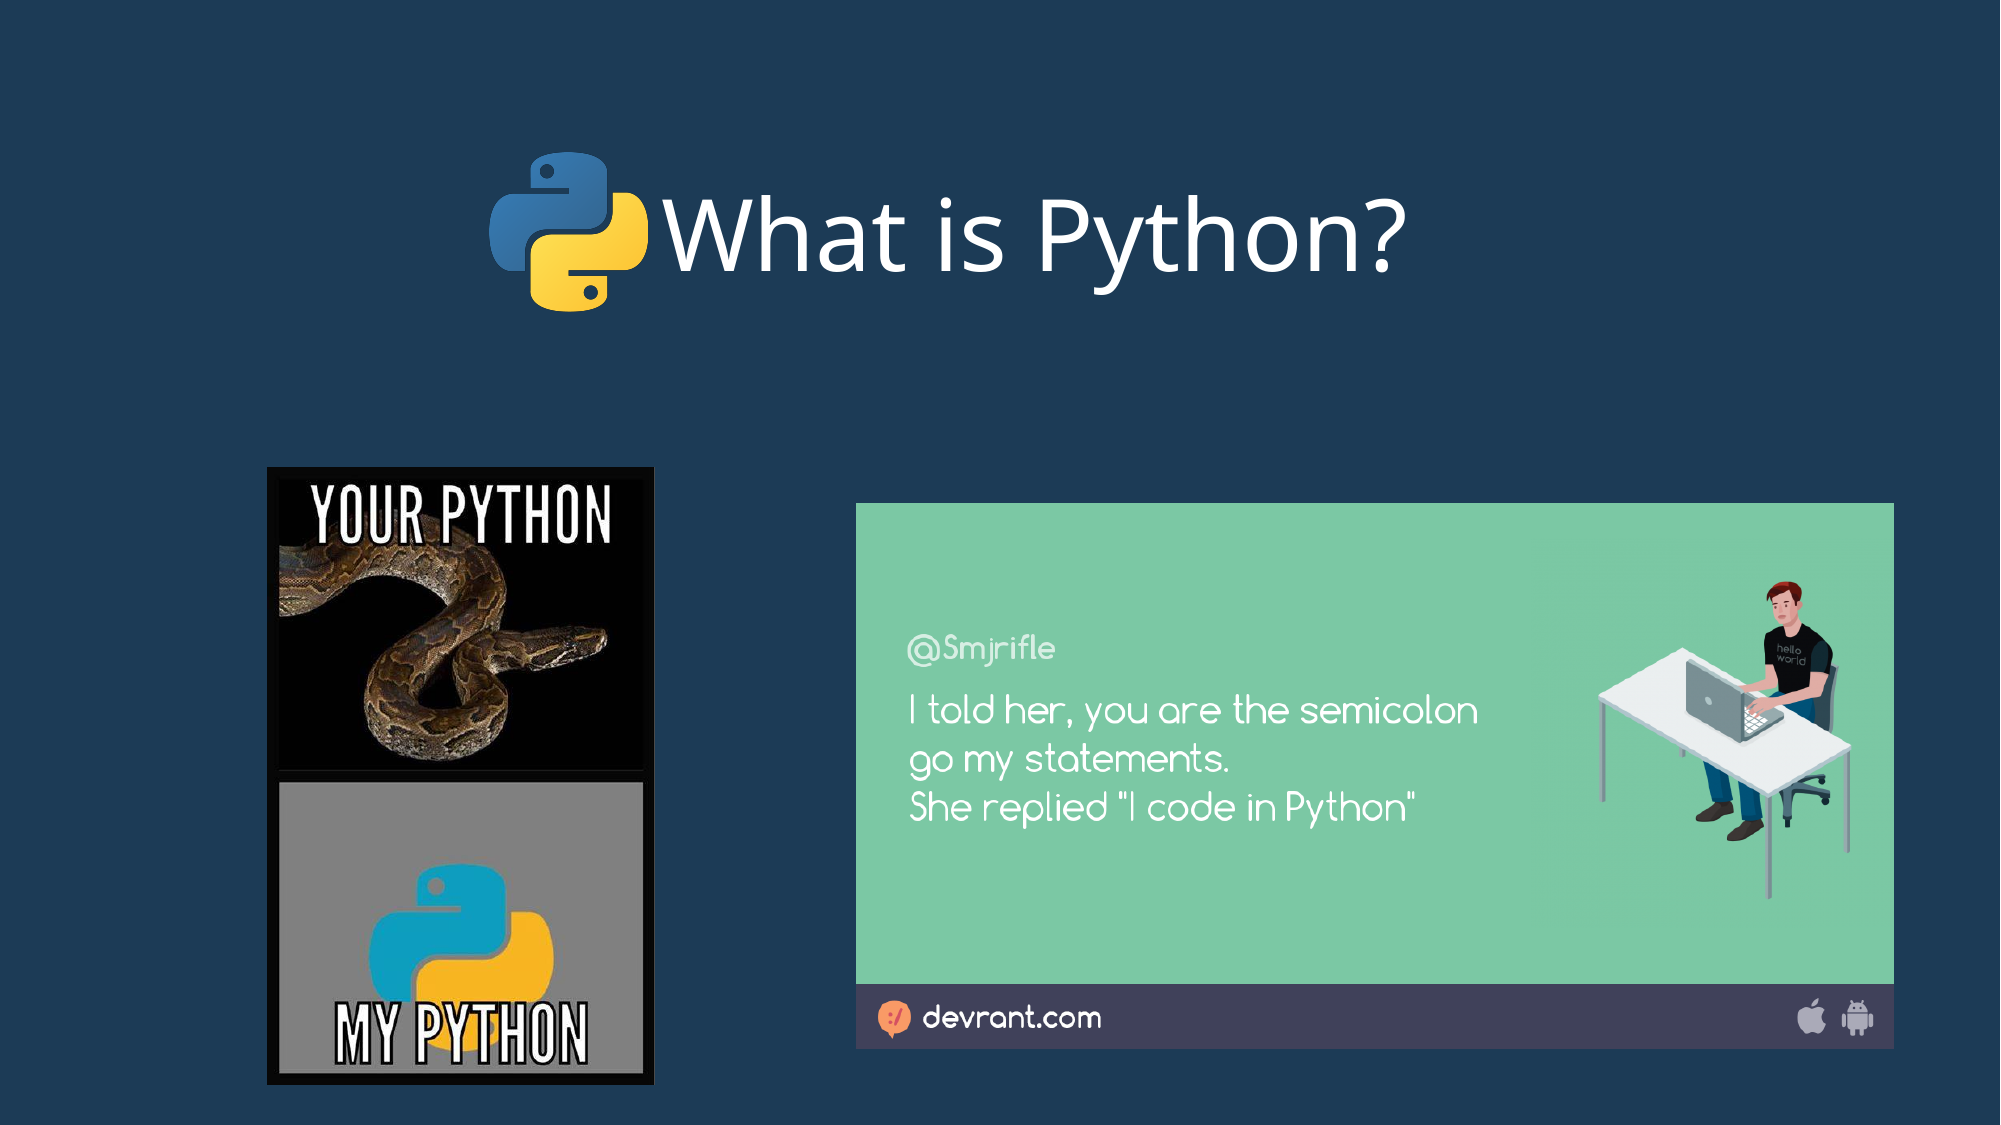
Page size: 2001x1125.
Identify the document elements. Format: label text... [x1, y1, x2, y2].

picture [489, 152, 648, 312]
picture [267, 467, 655, 1085]
text_box What is Python? [648, 163, 1424, 299]
picture [855, 503, 1894, 1049]
